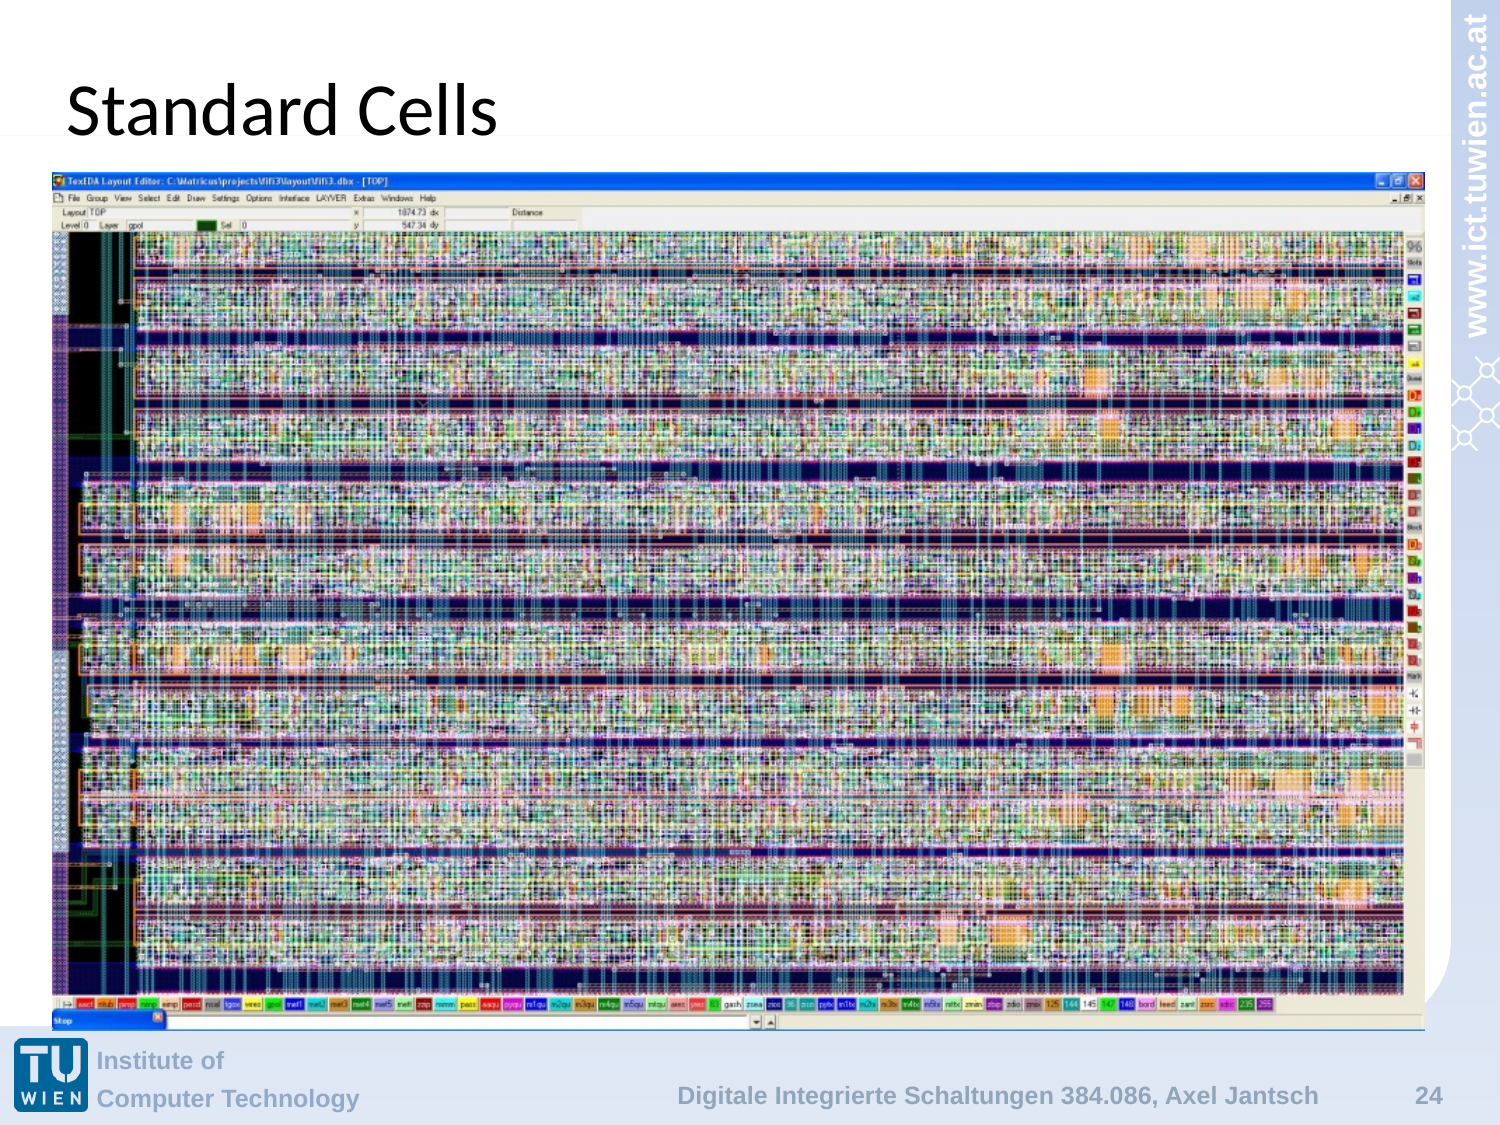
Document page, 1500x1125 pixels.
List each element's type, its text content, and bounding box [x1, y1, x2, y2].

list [51, 172, 1425, 1031]
picture [31, 1056, 38, 1082]
picture [22, 1092, 35, 1104]
slide_number 24 [1364, 1029, 1458, 1118]
footer Digitale Integrierte Schaltungen 384.086, Axel Jantsch [585, 1039, 1336, 1118]
picture [71, 1092, 80, 1104]
picture [55, 1092, 62, 1104]
picture [21, 1046, 47, 1053]
title Standard Cells [51, 11, 1412, 172]
picture [68, 1046, 80, 1082]
picture [52, 1046, 64, 1081]
